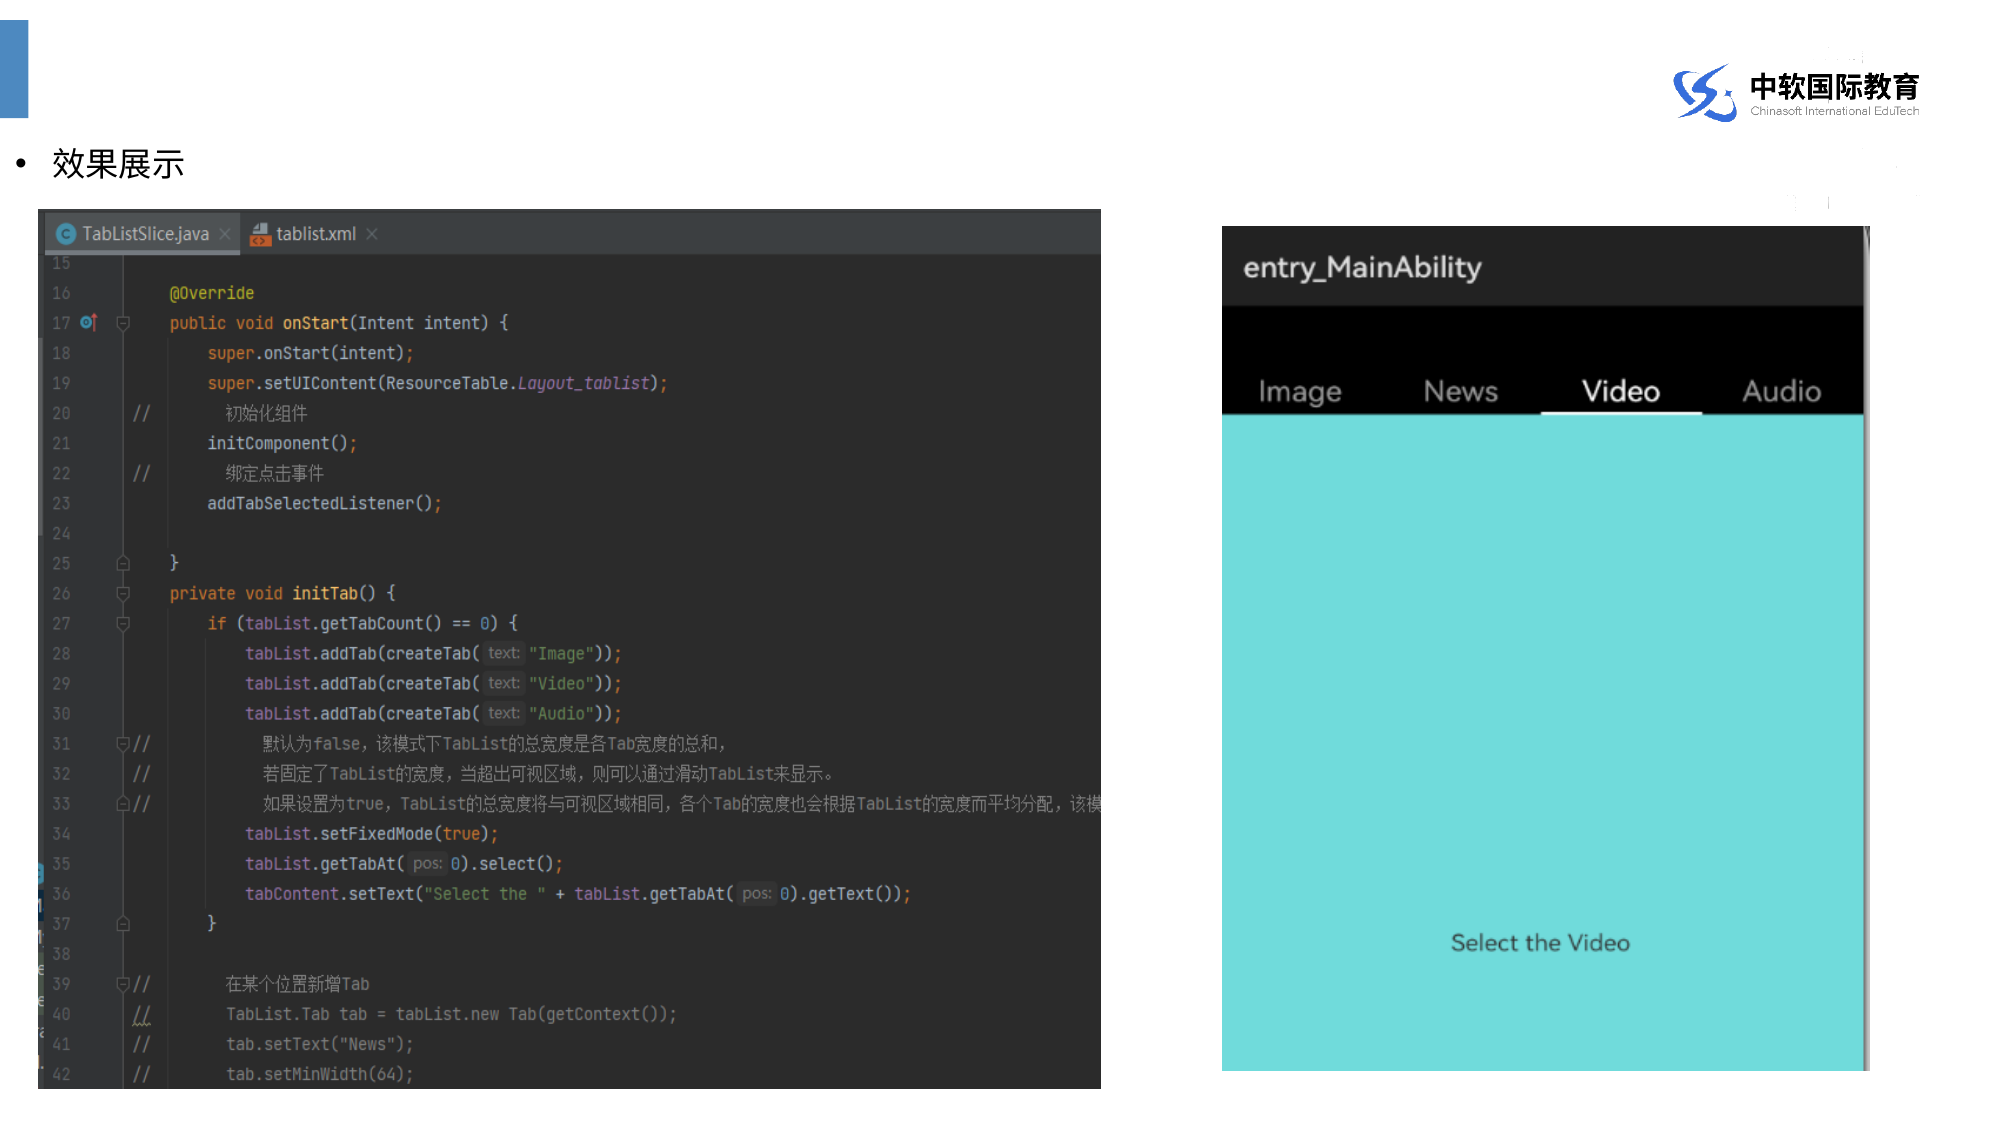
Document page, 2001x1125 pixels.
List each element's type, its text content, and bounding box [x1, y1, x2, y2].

picture [1611, 26, 1981, 116]
picture [1222, 226, 1870, 1071]
picture [38, 209, 1101, 1089]
list 效果展示 [0, 116, 2000, 899]
